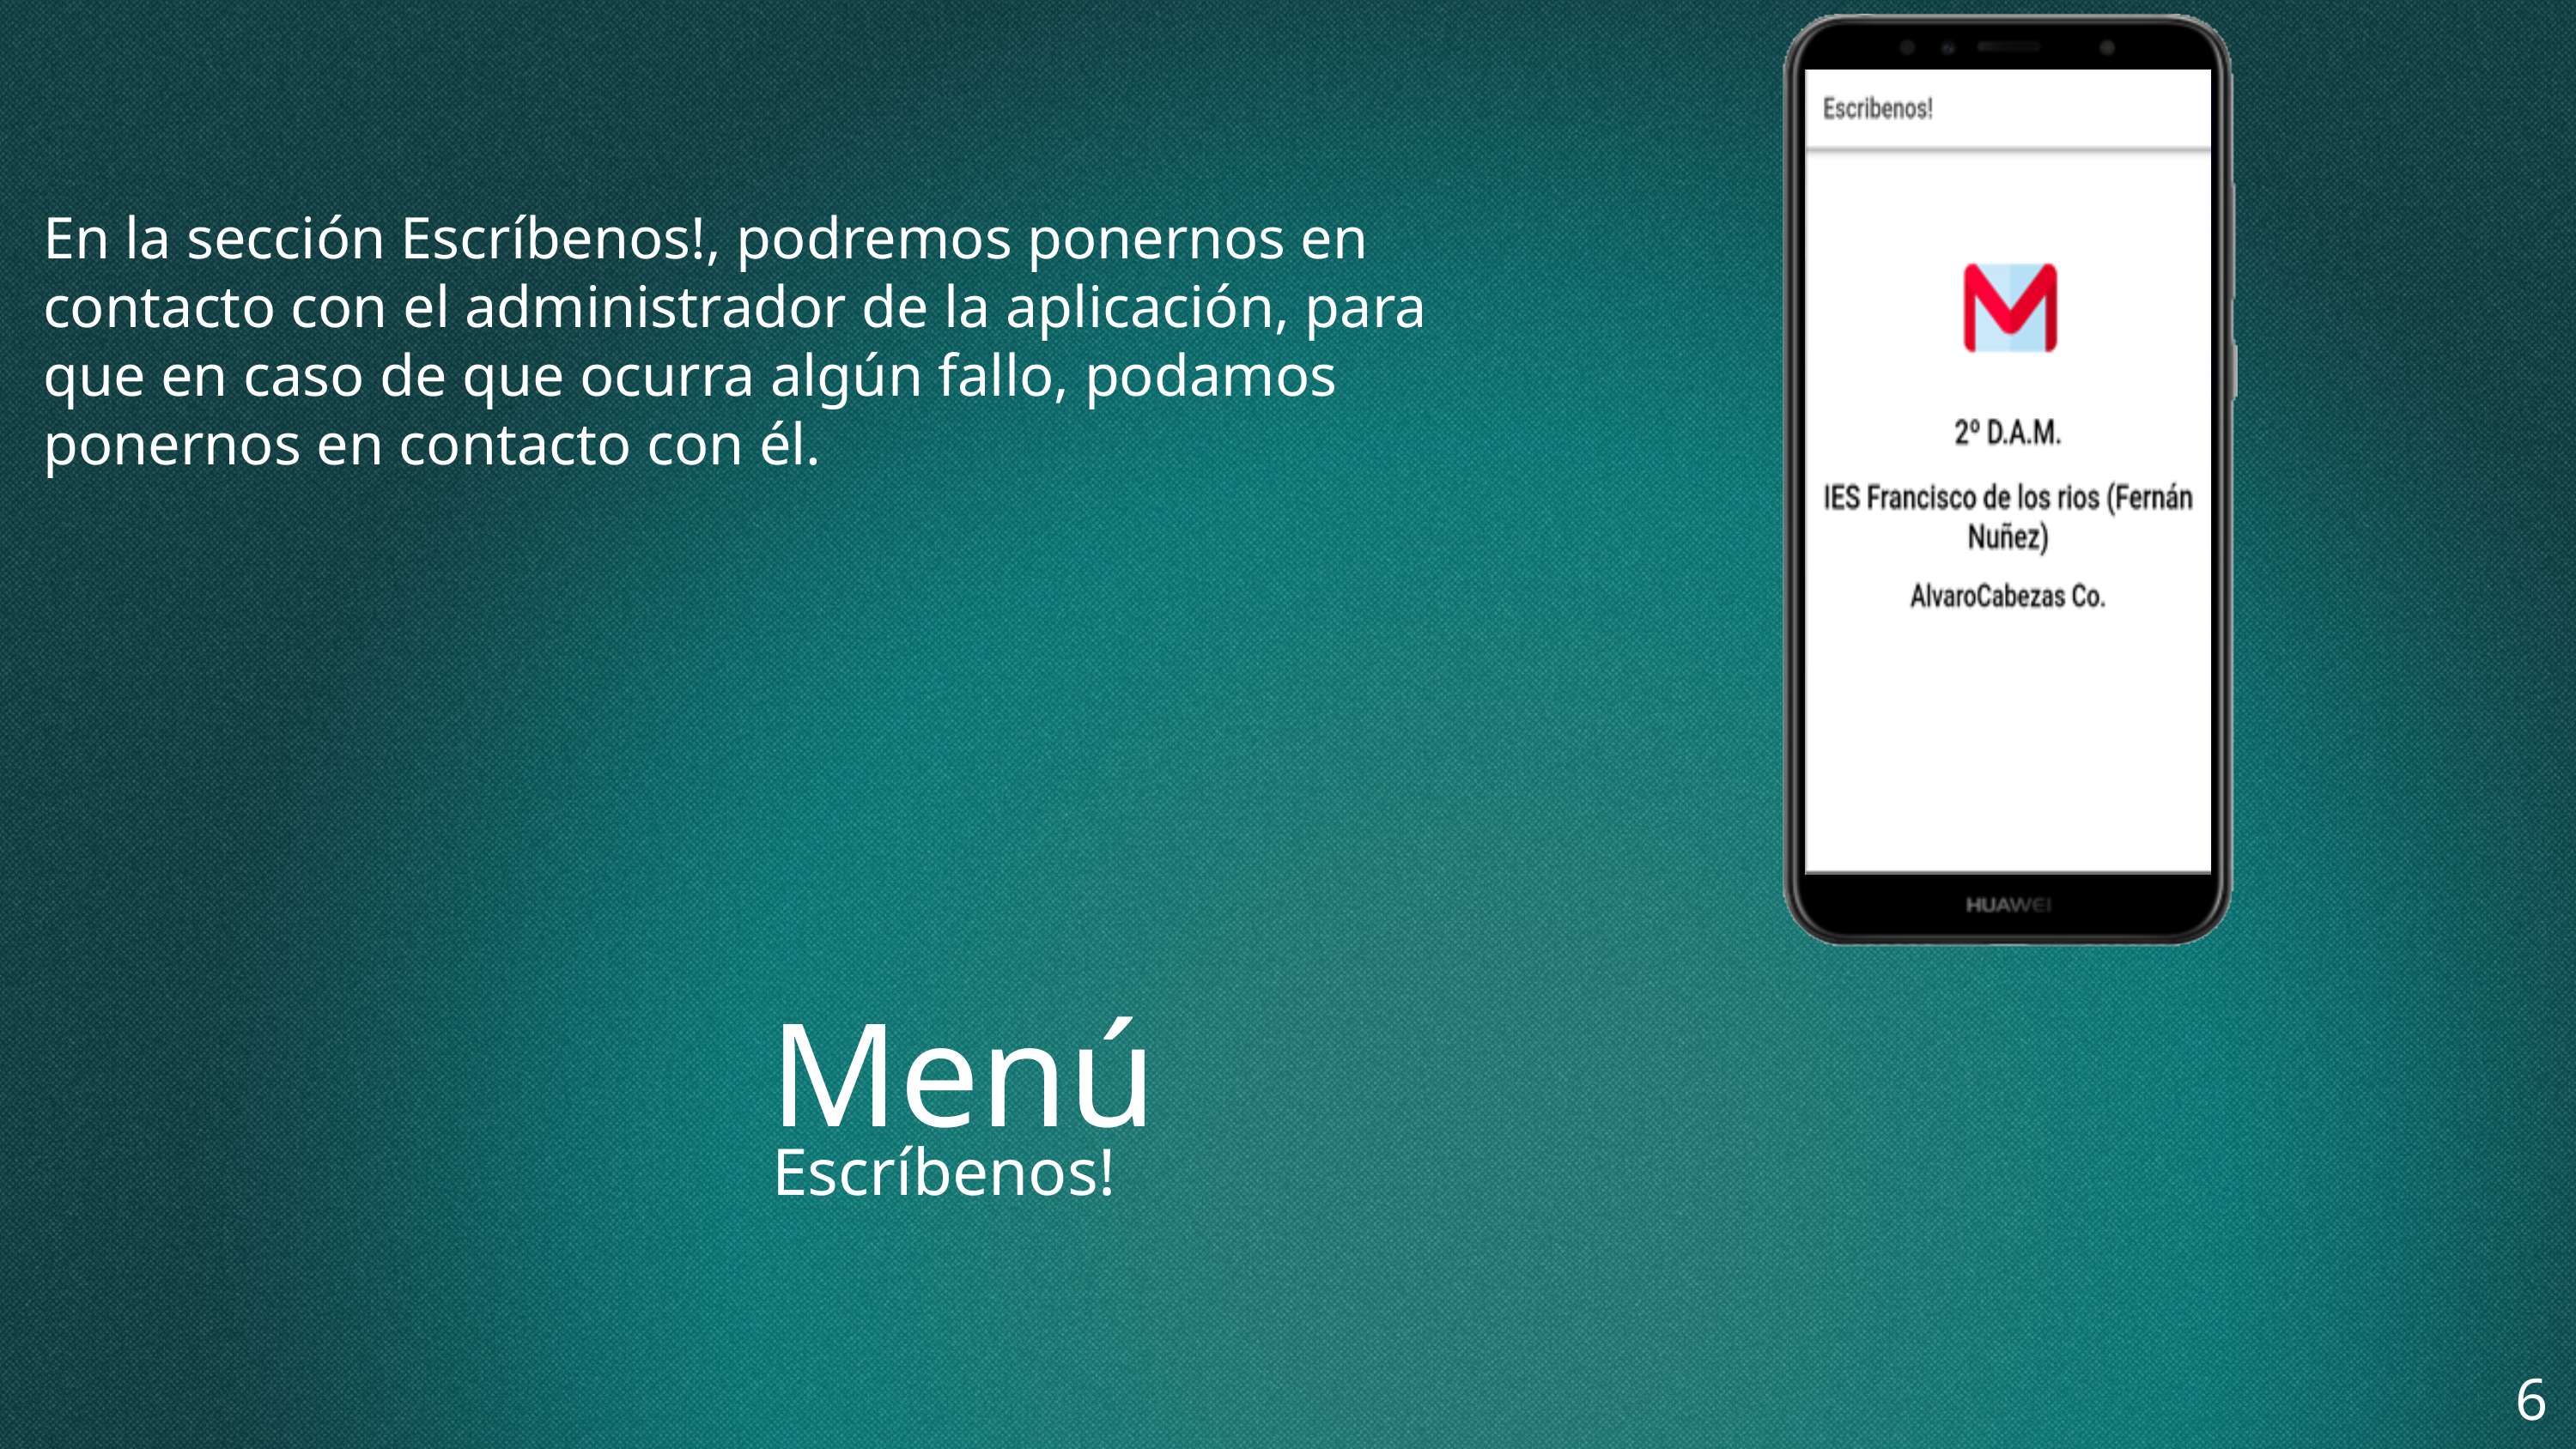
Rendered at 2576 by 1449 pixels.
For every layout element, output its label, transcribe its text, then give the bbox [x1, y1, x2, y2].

title Menú [756, 987, 2228, 1155]
subtitle Escríbenos! [759, 1125, 2230, 1236]
picture [0, 0, 2576, 1449]
text_box 6 [2502, 1356, 2576, 1434]
text_box En la sección Escríbenos!, podremos ponernos en contacto con el administrador de la aplicación, para que en caso de que ocurra algún fallo, podamos ponernos en contacto con él. [28, 43, 1482, 634]
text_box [1774, 14, 2239, 958]
